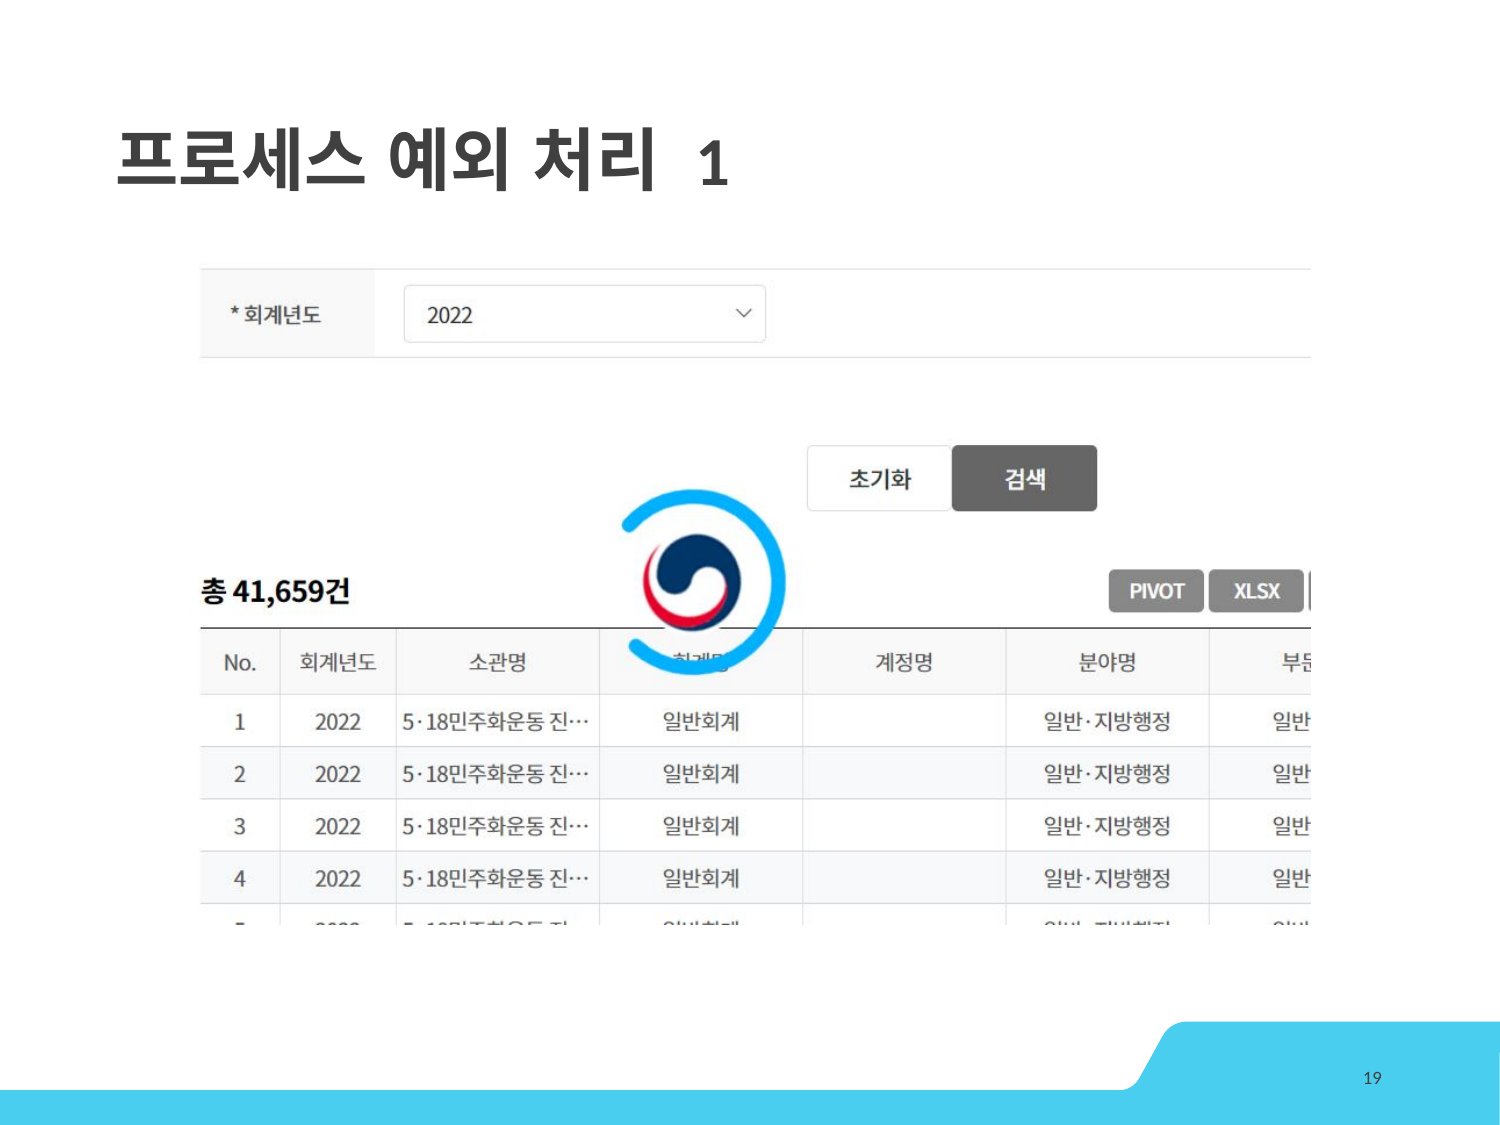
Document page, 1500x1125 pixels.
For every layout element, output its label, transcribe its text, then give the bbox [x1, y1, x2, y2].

title 프로세스 예외 처리 1 [100, 54, 1395, 272]
picture [189, 243, 1311, 925]
slide_number 19 [1059, 1047, 1397, 1108]
